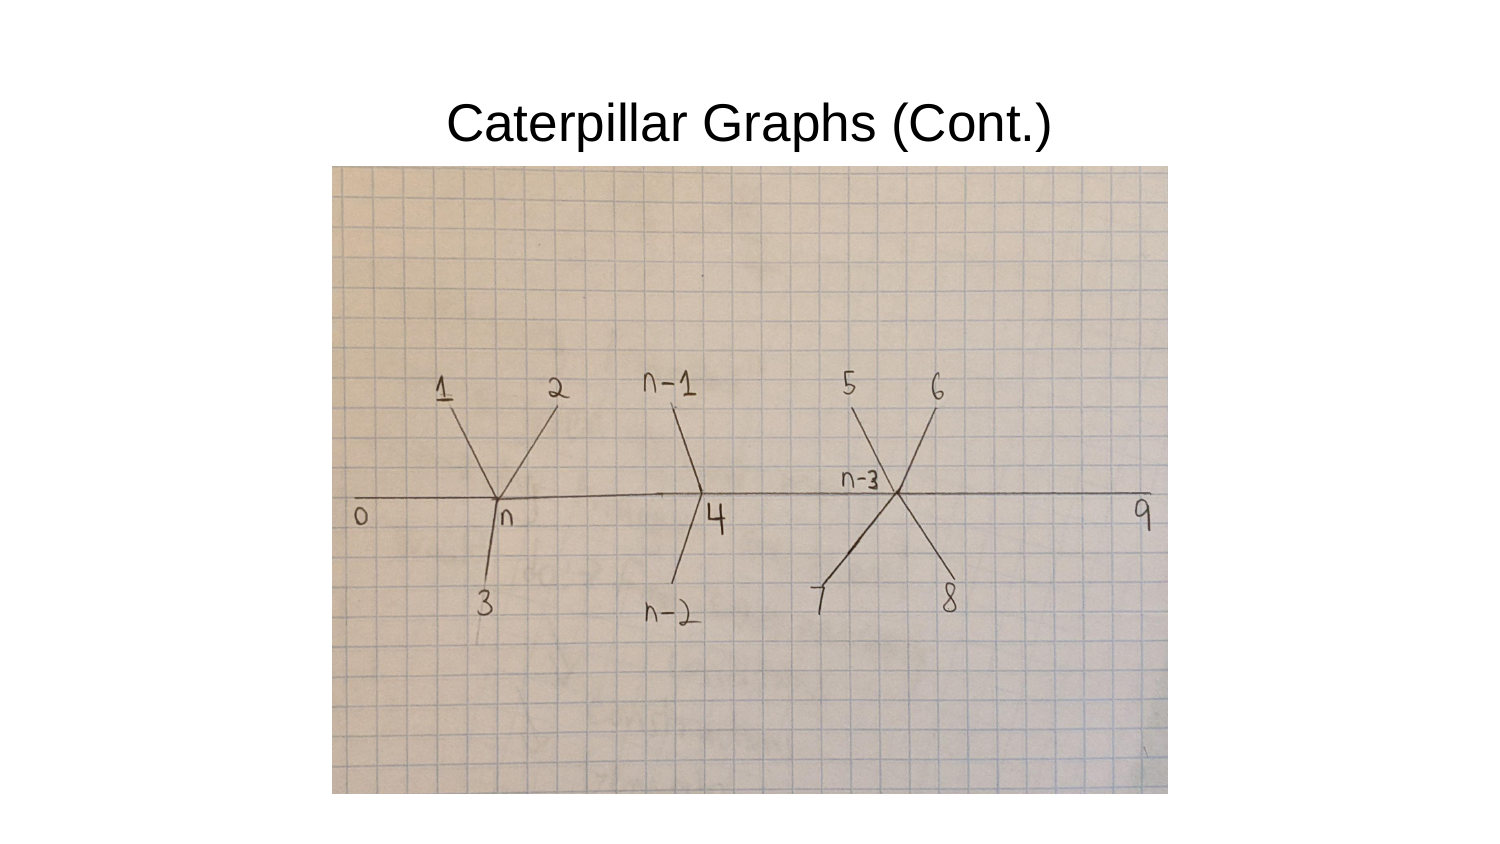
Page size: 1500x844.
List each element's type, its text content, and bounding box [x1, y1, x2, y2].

title Caterpillar Graphs (Cont.) [51, 72, 1449, 167]
picture [331, 166, 1169, 794]
